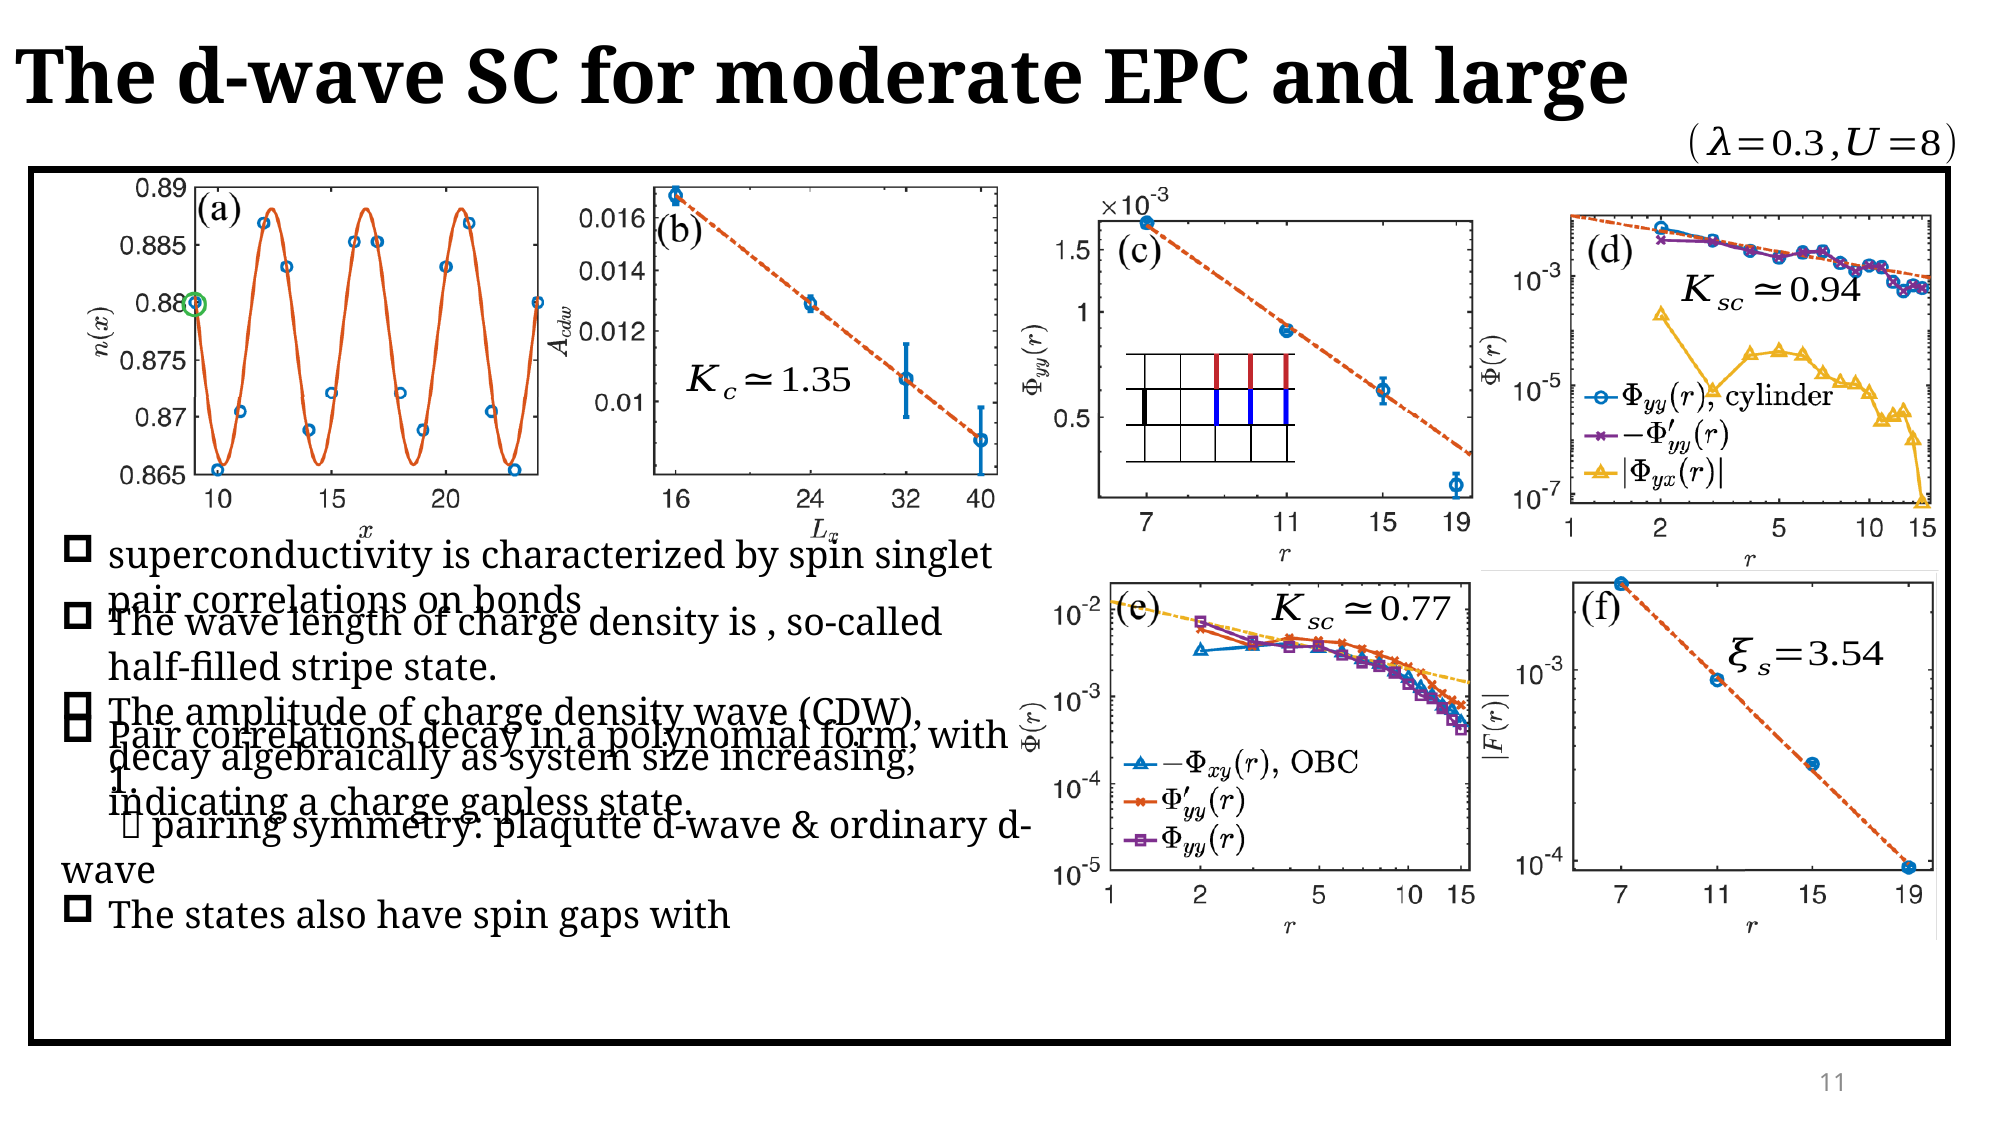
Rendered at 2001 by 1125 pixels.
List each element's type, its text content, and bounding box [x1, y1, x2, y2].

slide_number 10 [1412, 1054, 1863, 1114]
picture [1017, 185, 1940, 940]
picture [78, 173, 1000, 546]
